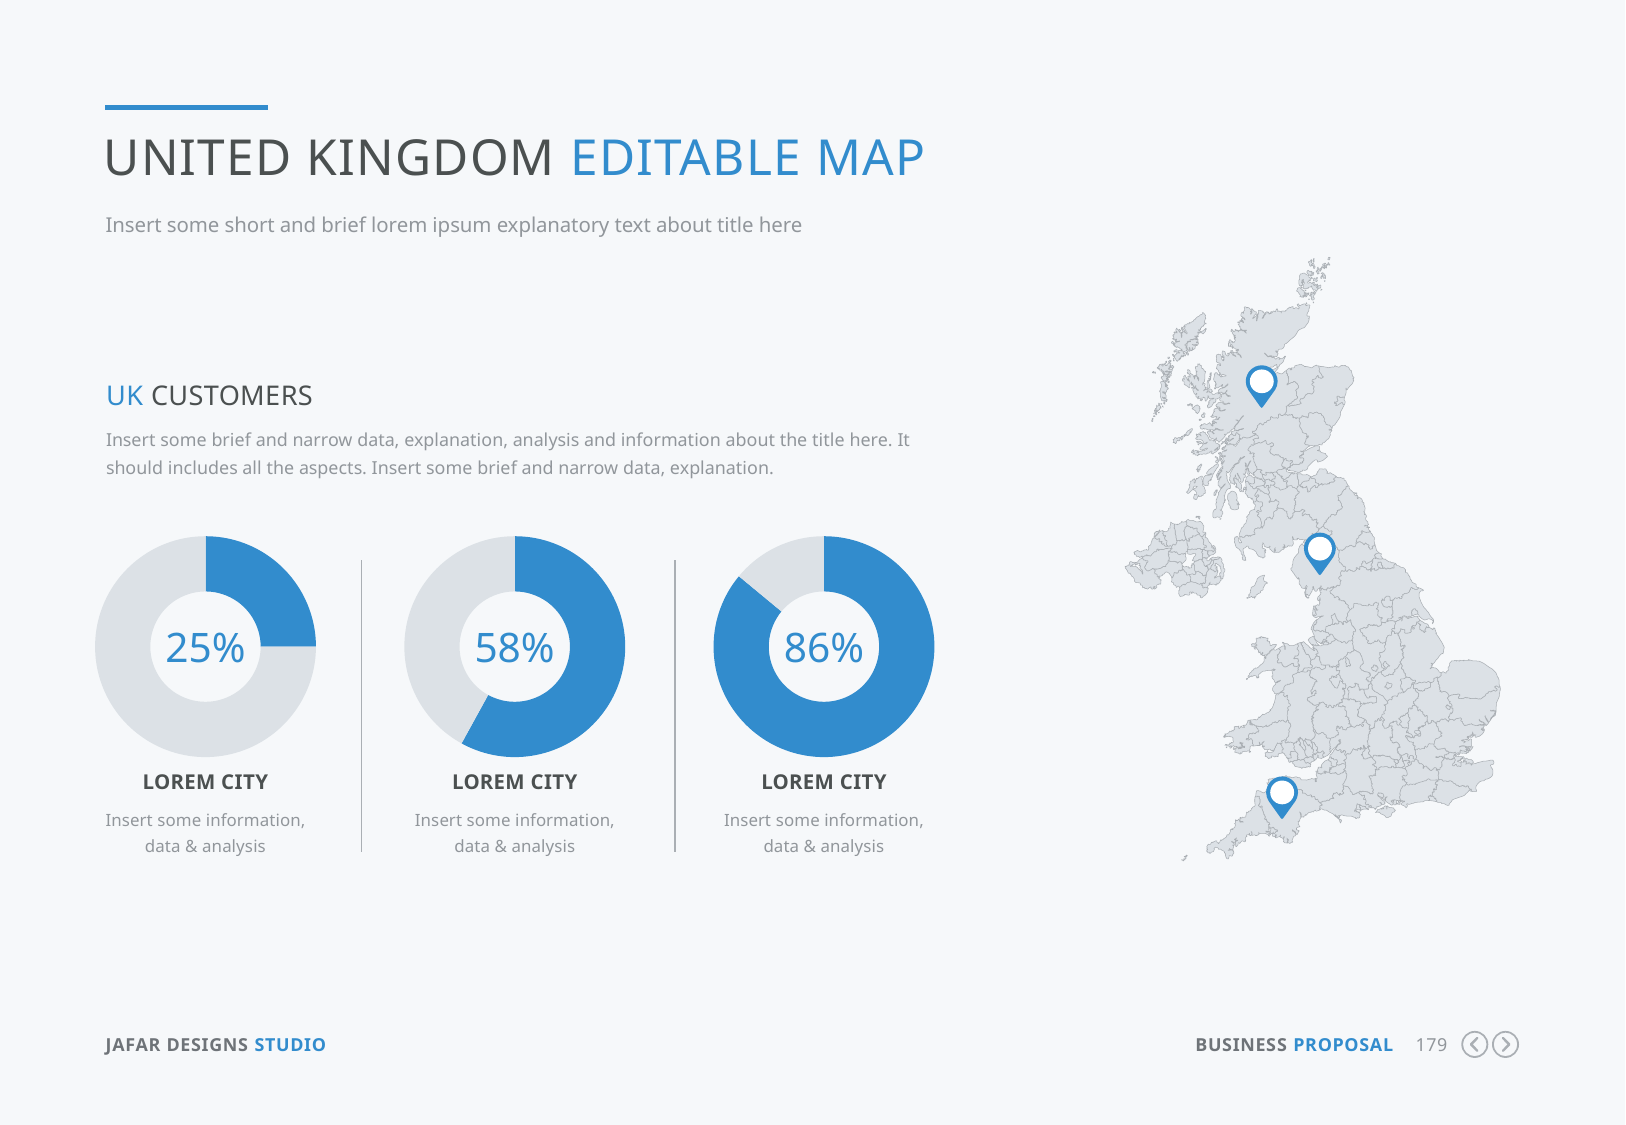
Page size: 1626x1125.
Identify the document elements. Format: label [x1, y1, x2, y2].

chart [87, 531, 324, 762]
list [103, 125, 1518, 188]
text_box [106, 378, 922, 479]
chart [397, 531, 633, 762]
chart [706, 531, 942, 762]
list [105, 209, 1519, 241]
text_box [724, 769, 924, 857]
text_box [414, 769, 615, 857]
text_box [1124, 257, 1501, 861]
text_box [105, 769, 306, 857]
